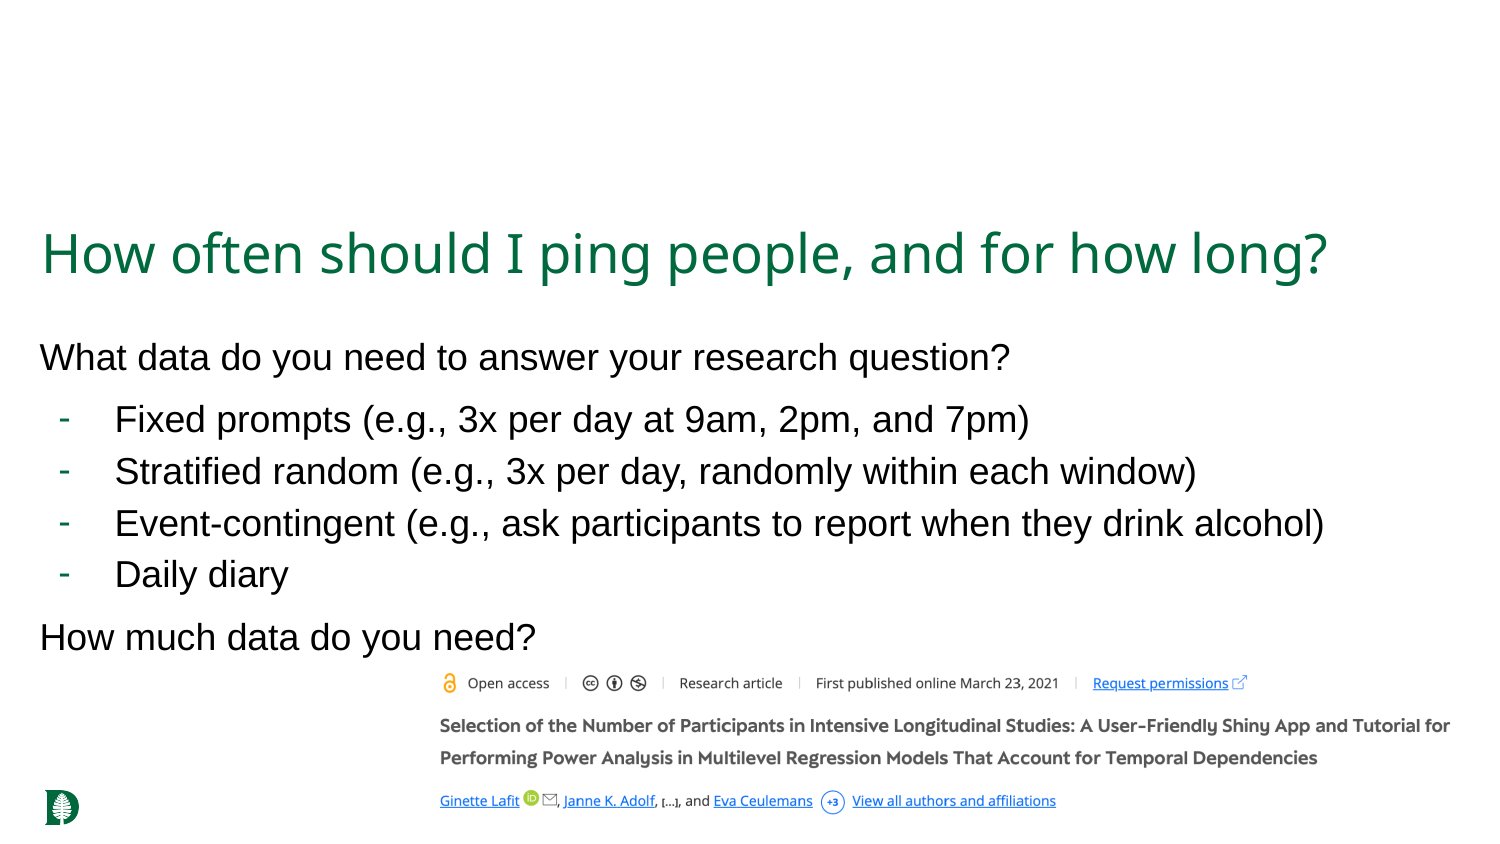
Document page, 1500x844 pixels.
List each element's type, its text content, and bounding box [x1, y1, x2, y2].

picture [45, 790, 79, 825]
title How often should I ping people, and for how long? [41, 171, 1462, 285]
list What data do you need to answer your research question? Fixed prompts (e.g., 3x per day at 9am, 2pm, and 7pm) Stratified random (e.g., 3x per day, randomly within each window) Event-contingent (e.g., ask participants to report when they drink alcohol) Daily diary How much data do you need? [39, 326, 1461, 765]
picture [430, 657, 1461, 818]
